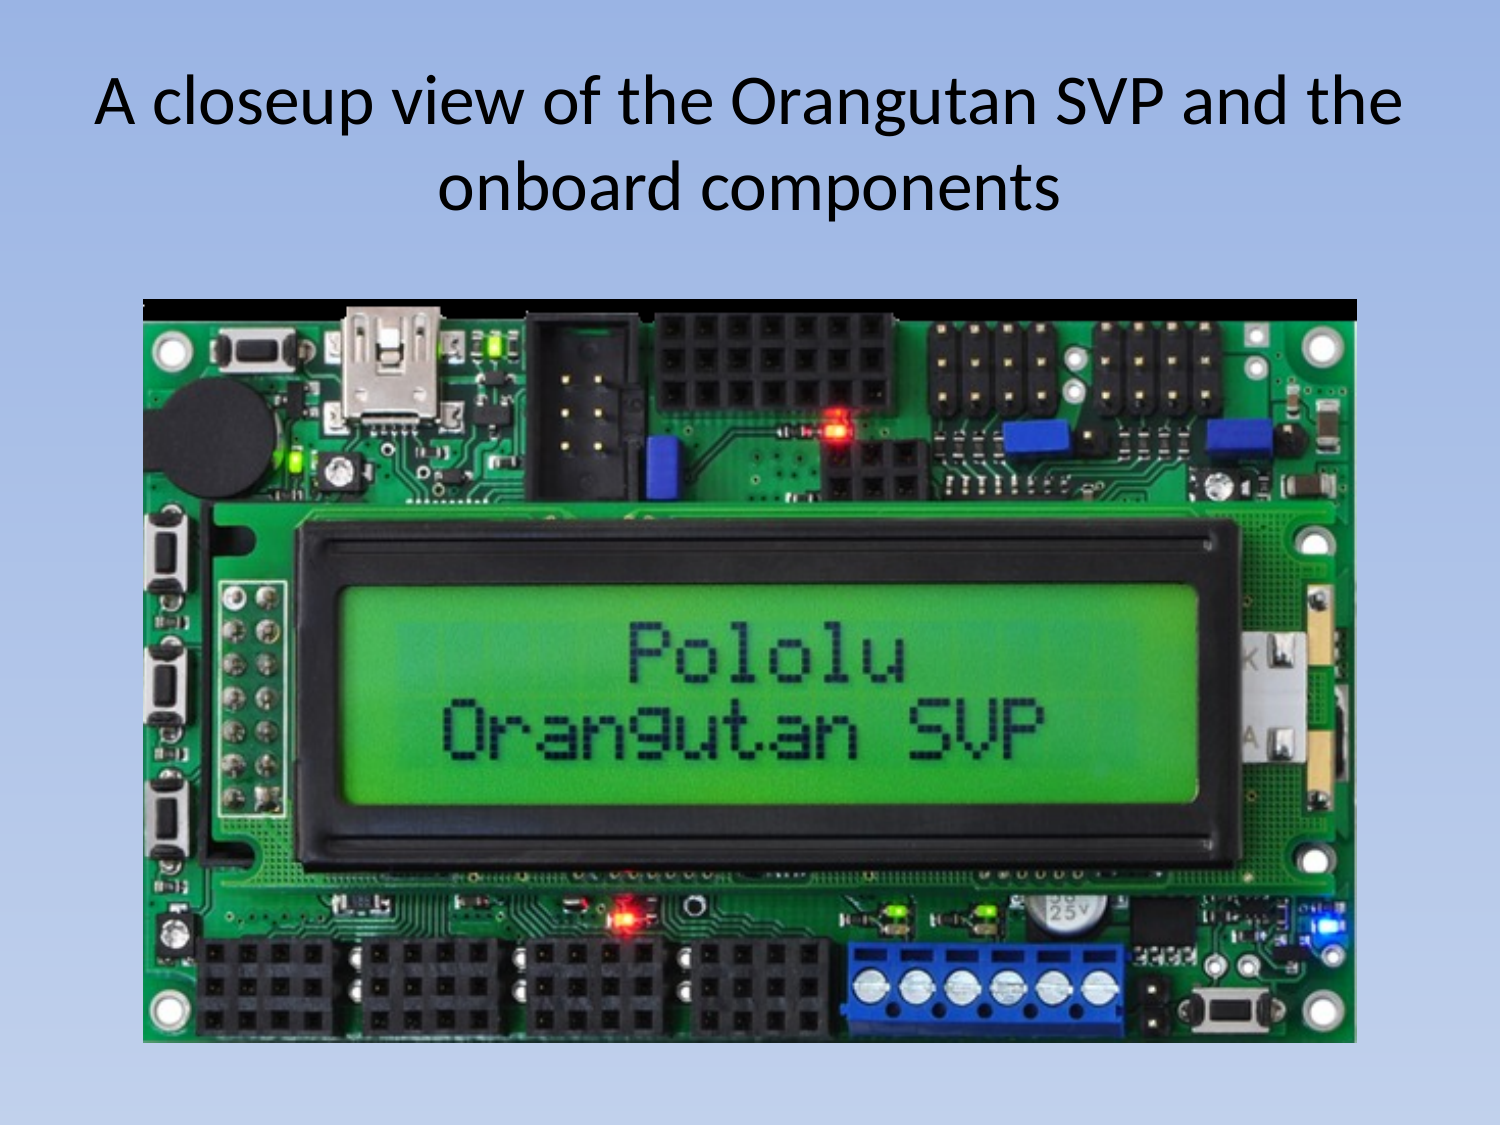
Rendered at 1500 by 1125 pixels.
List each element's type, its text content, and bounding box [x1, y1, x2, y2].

title A closeup view of the Orangutan SVP and the onboard components [75, 45, 1425, 233]
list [142, 299, 1358, 1043]
